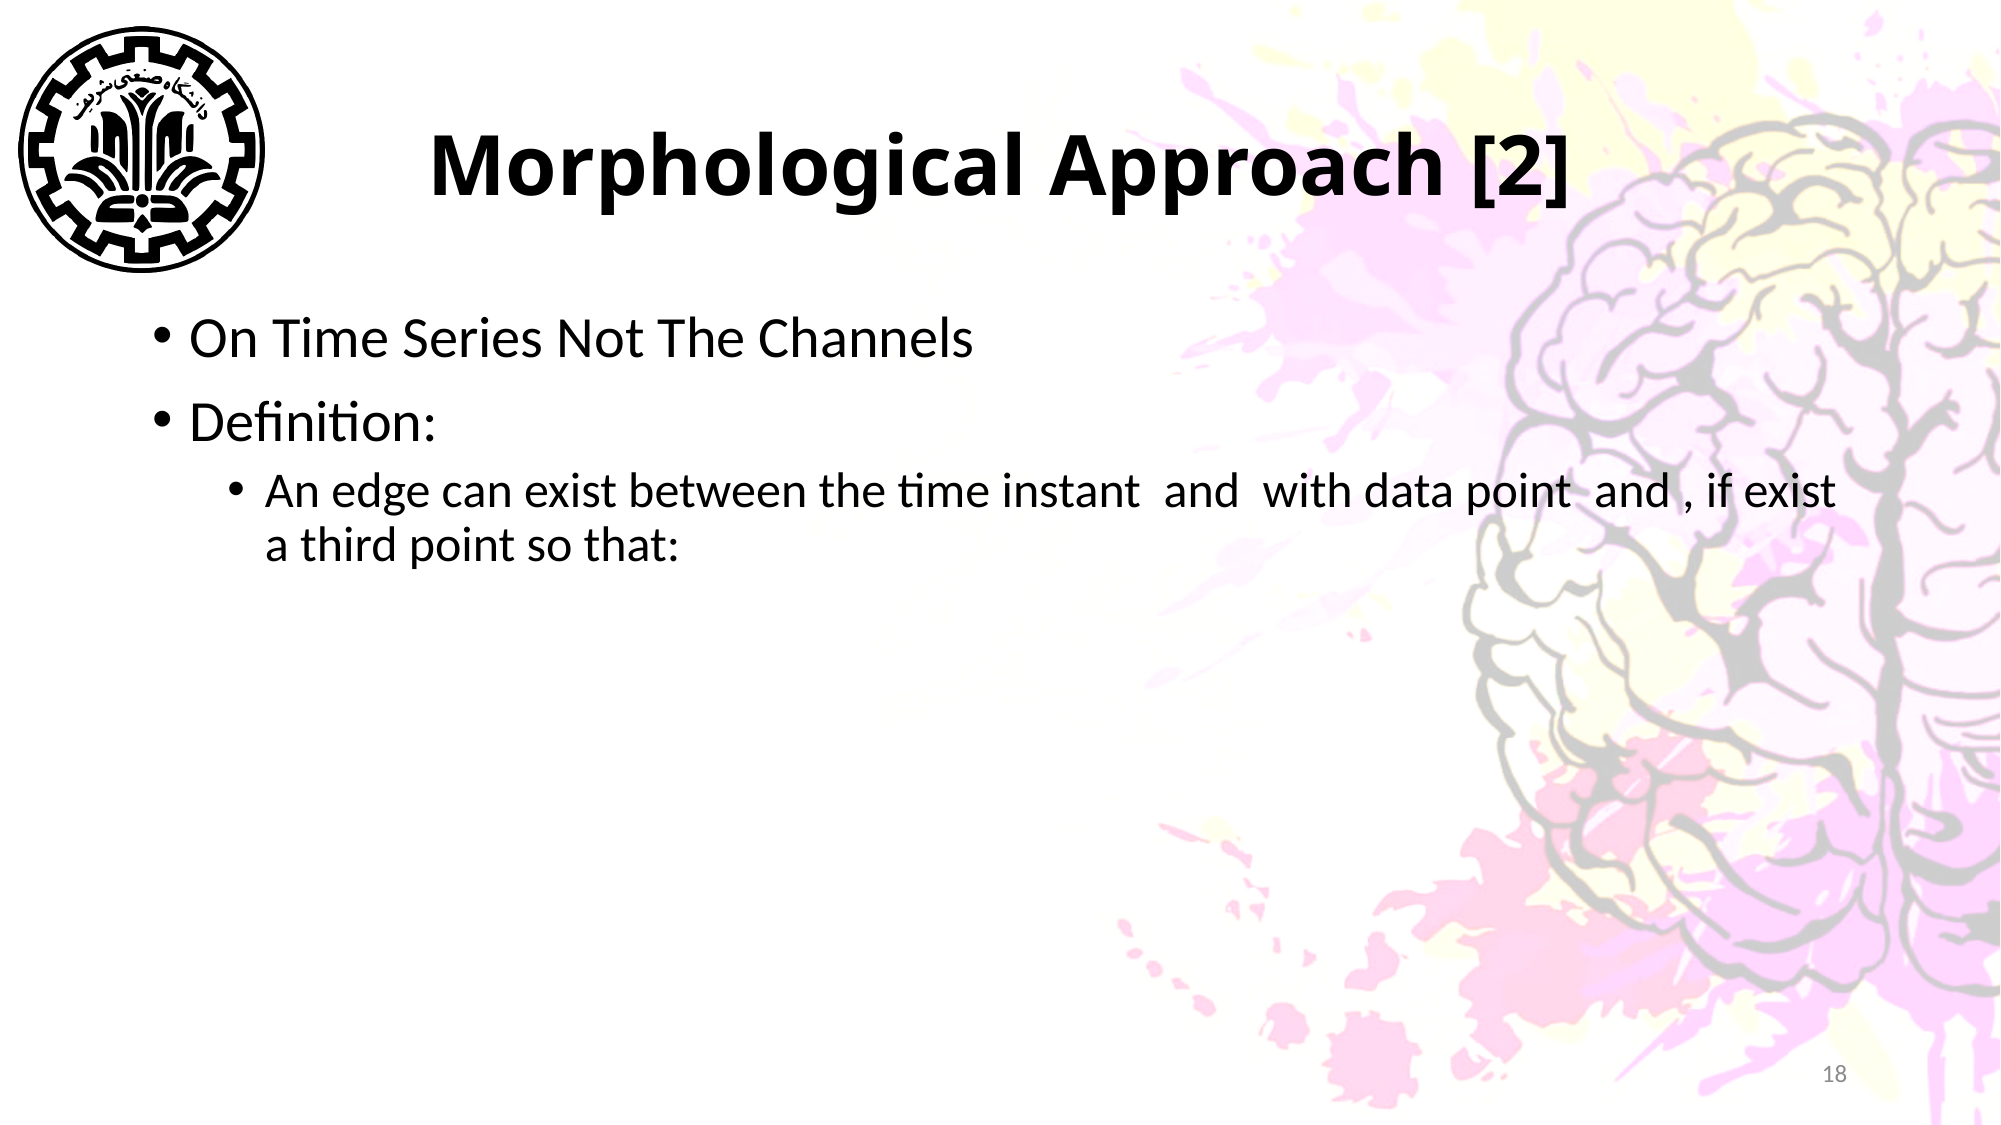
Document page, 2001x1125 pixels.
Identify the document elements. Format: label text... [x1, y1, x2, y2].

slide_number 18 [1412, 1042, 1863, 1103]
picture [0, 0, 2001, 1125]
title Morphological Approach [2] [137, 59, 1863, 278]
